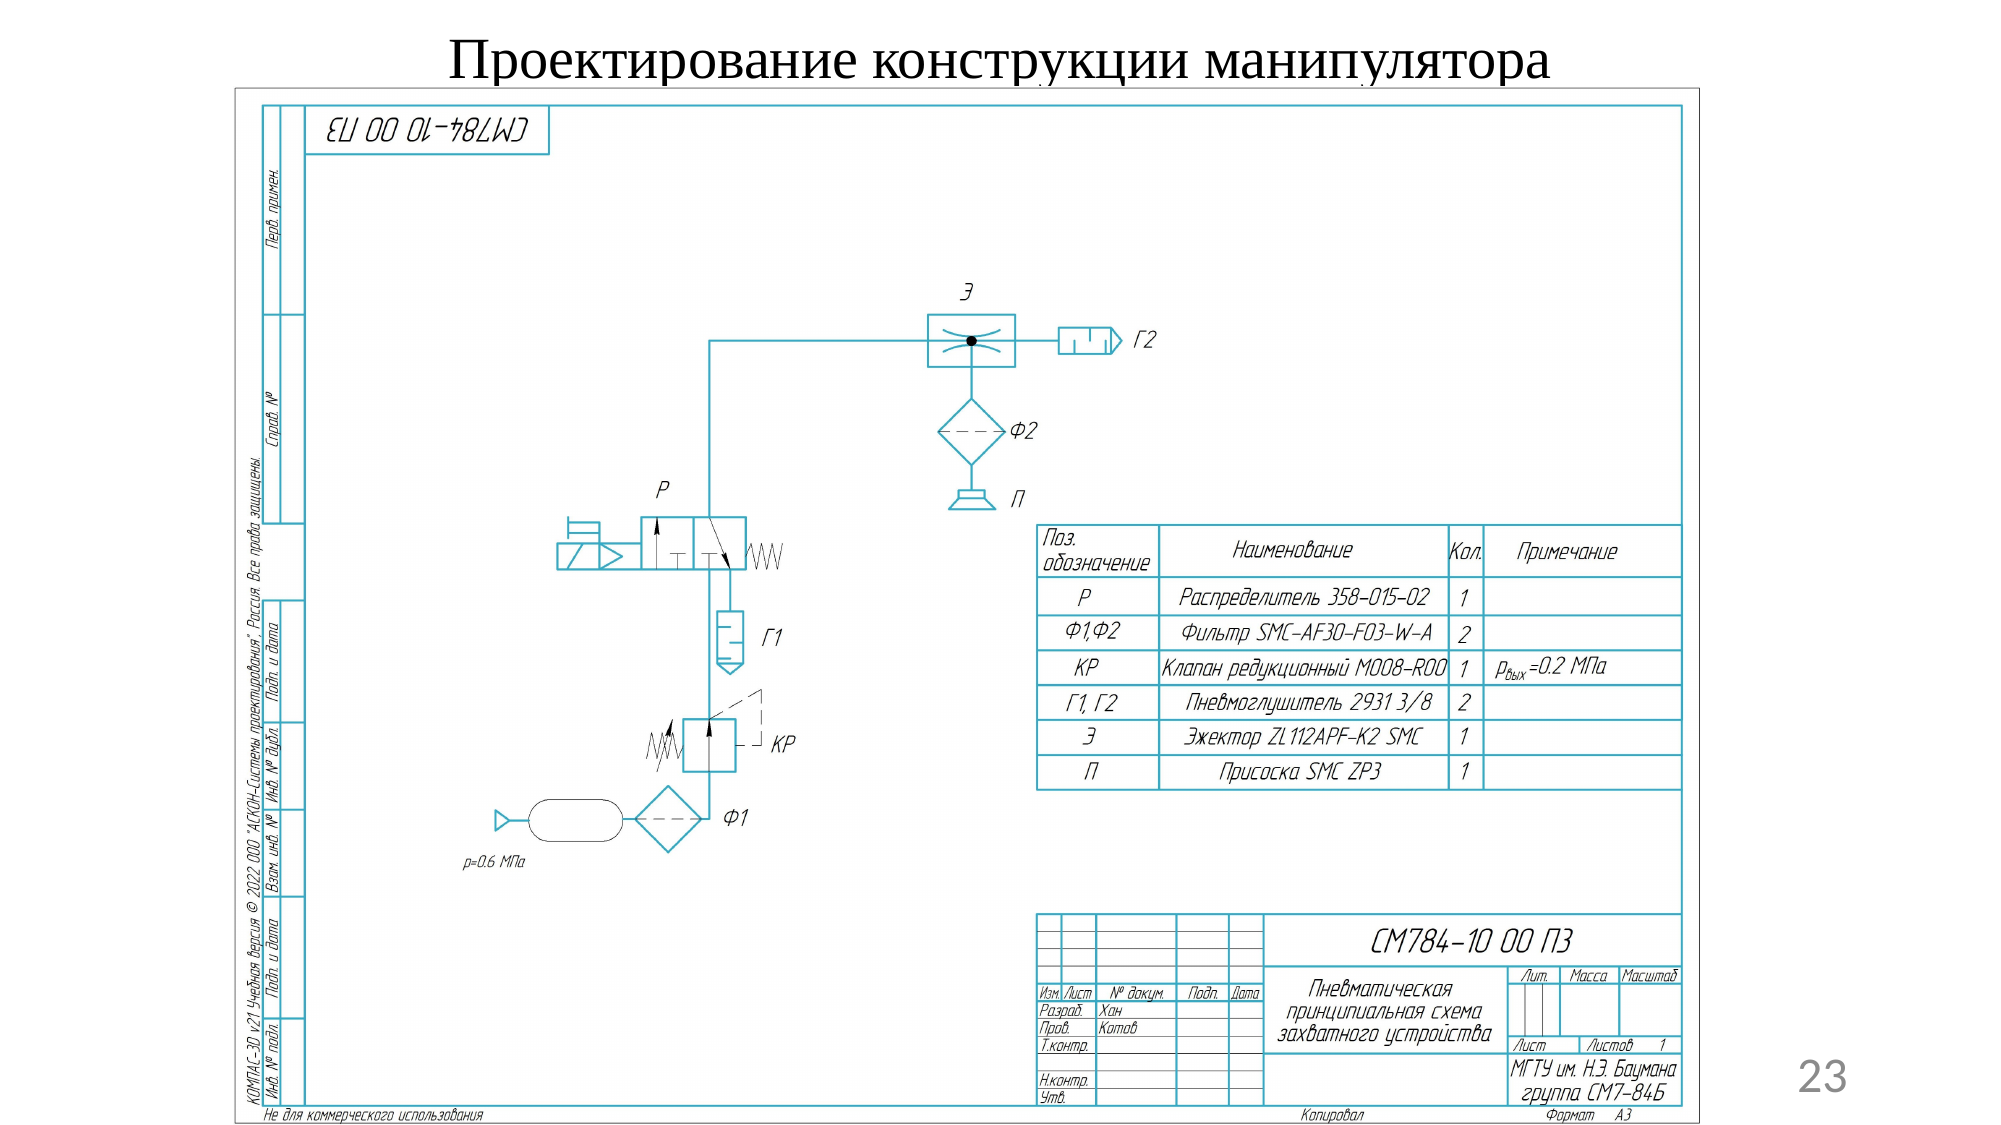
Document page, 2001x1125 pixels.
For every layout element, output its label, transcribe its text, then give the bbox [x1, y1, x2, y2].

slide_number 23 [1701, 1042, 1863, 1103]
title Проектирование конструкции манипулятора [137, 0, 1863, 120]
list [233, 86, 1701, 1125]
